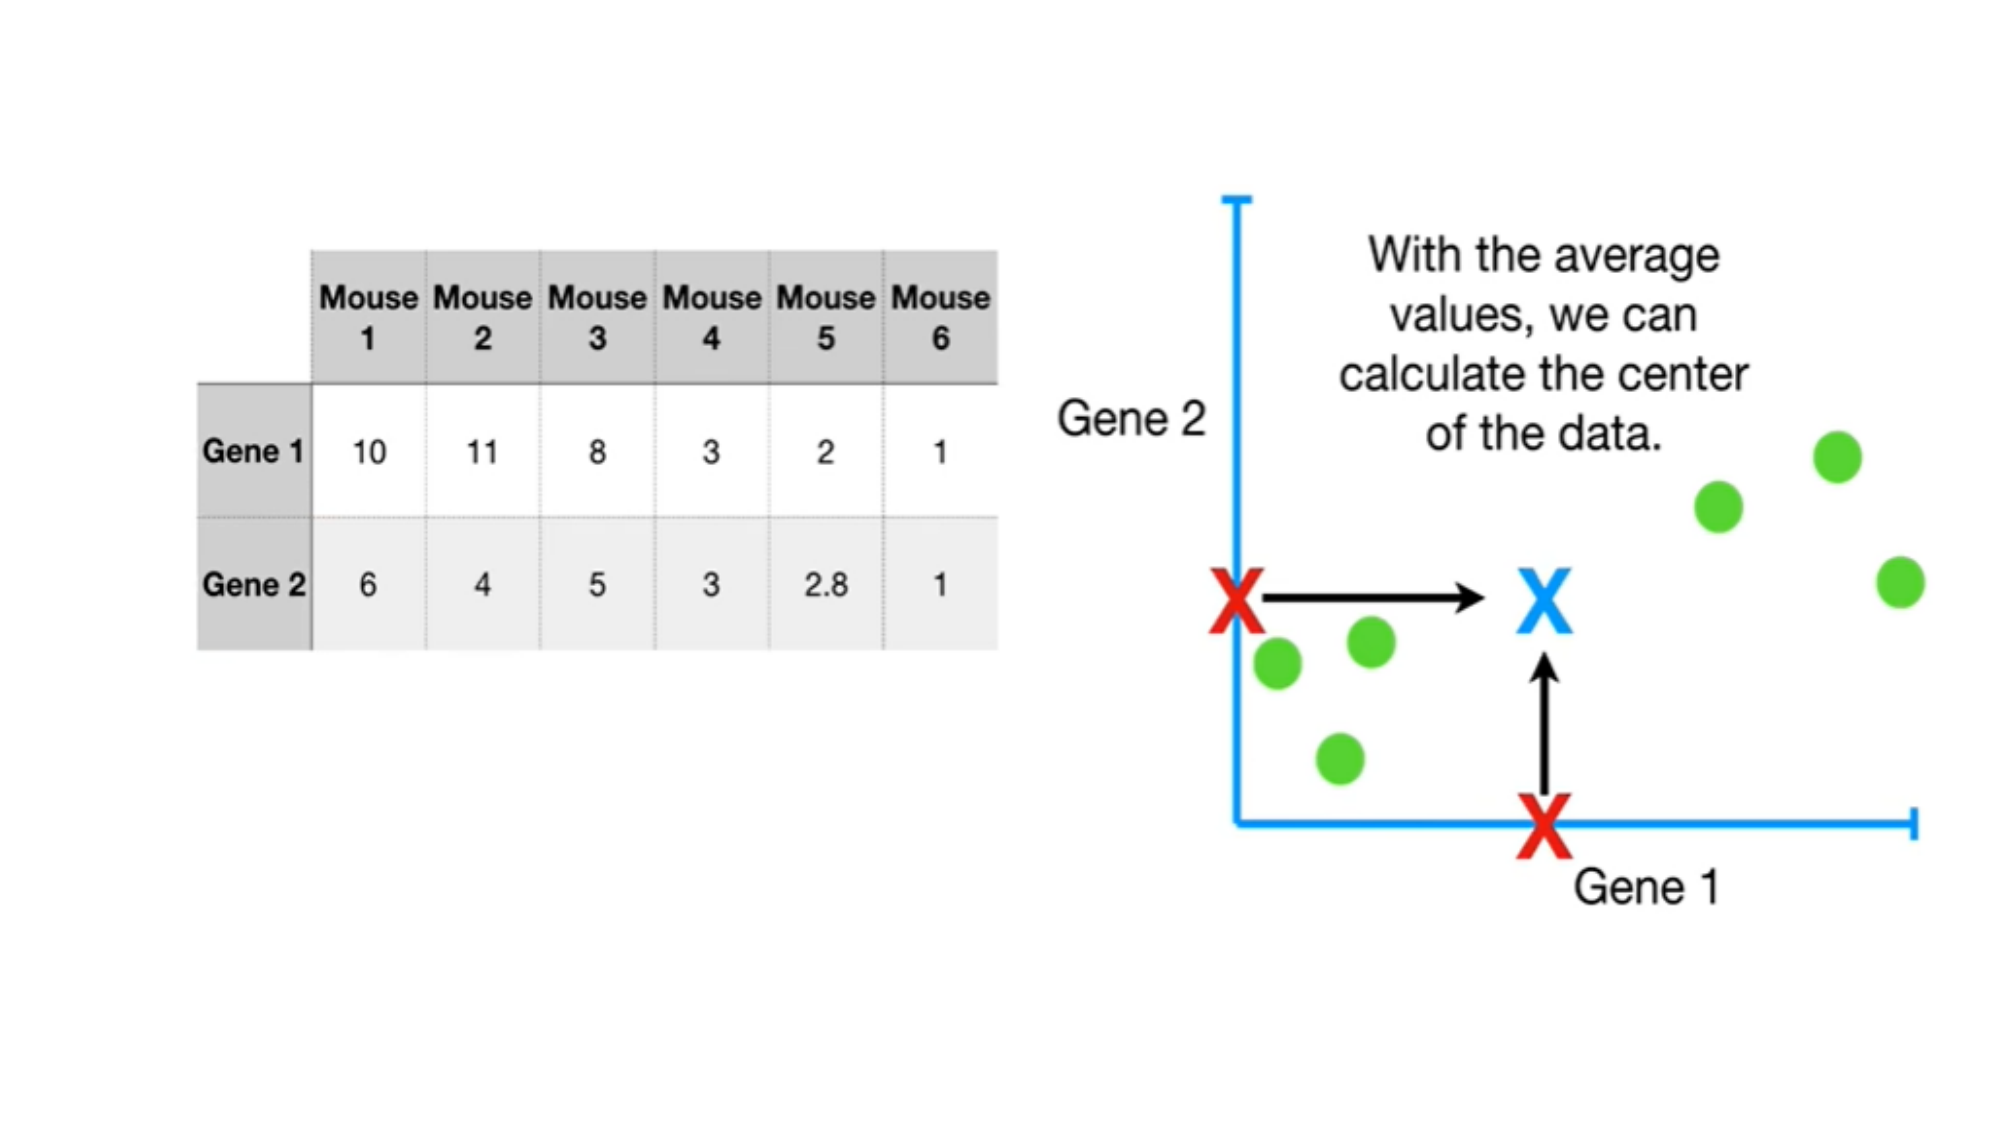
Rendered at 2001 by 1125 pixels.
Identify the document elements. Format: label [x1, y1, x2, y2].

list [156, 83, 1973, 1039]
